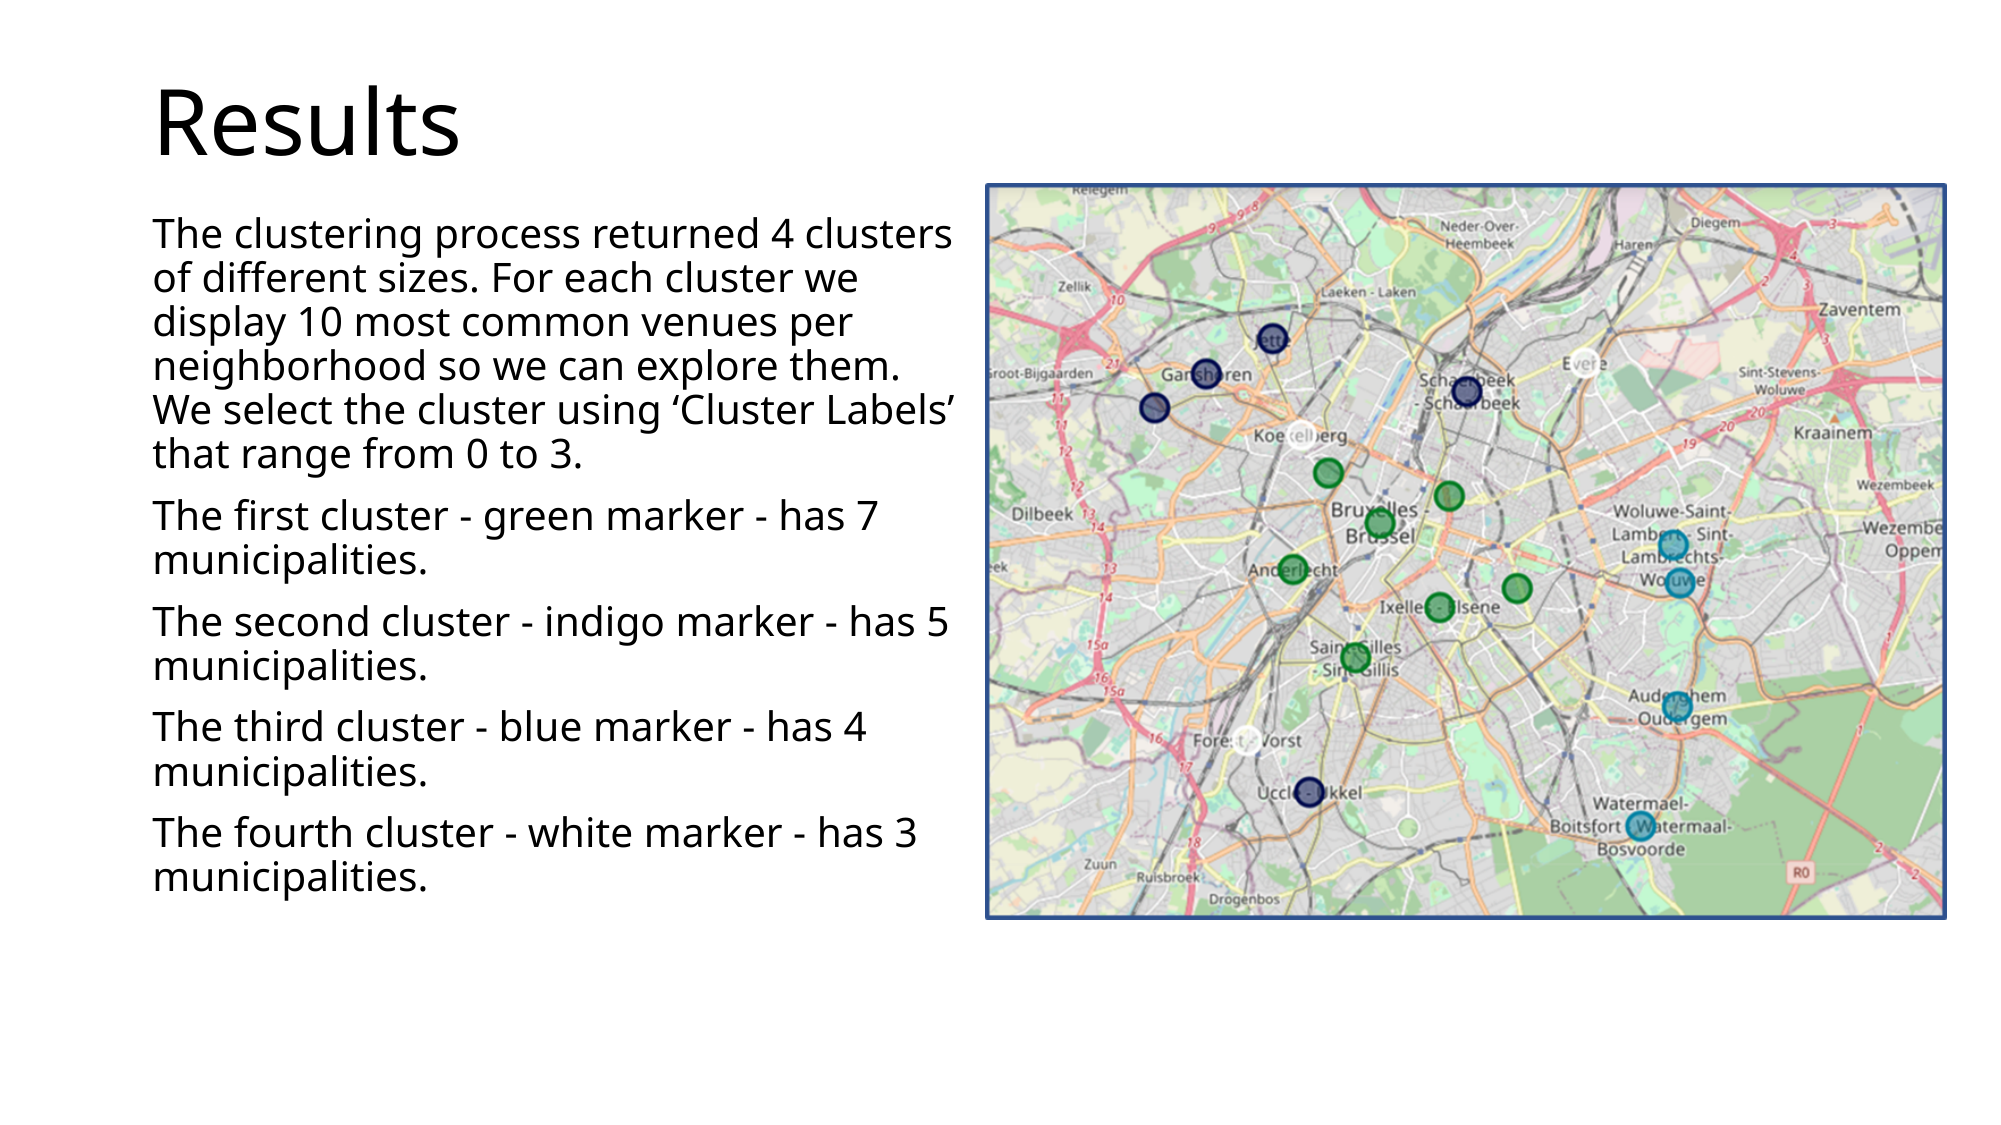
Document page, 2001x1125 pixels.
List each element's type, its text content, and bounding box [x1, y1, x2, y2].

title Results [137, 59, 1863, 193]
picture [985, 183, 1947, 920]
list The clustering process returned 4 clusters of different sizes. For each cluster we display 10 most common venues per neighborhood so we can explore them. We select the cluster using ‘Cluster Labels’ that range from 0 to 3. The first cluster - green marker - has 7 municipalities. The second cluster - indigo marker - has 5 municipalities. The third cluster - blue marker - has 4 municipalities. The fourth cluster - white marker - has 3 municipalities. [137, 205, 985, 920]
